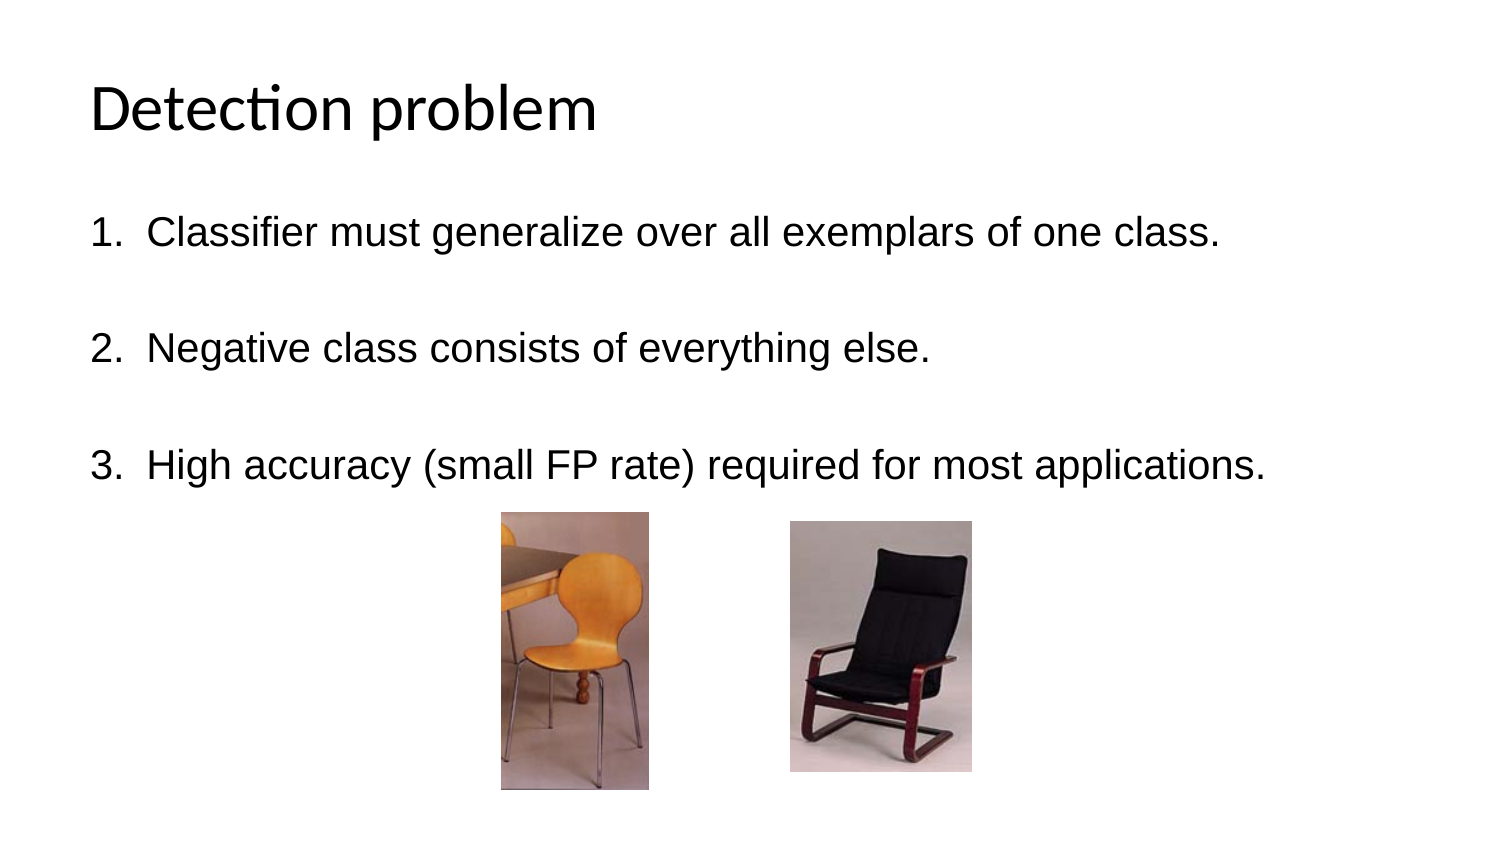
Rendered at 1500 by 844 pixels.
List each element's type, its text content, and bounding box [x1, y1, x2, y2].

title Detection problem [75, 33, 1425, 175]
picture [789, 521, 972, 773]
list Classifier must generalize over all exemplars of one class. Negative class consists of everything else. High accuracy (small FP rate) required for most applications. [75, 196, 1425, 754]
picture [501, 511, 649, 791]
